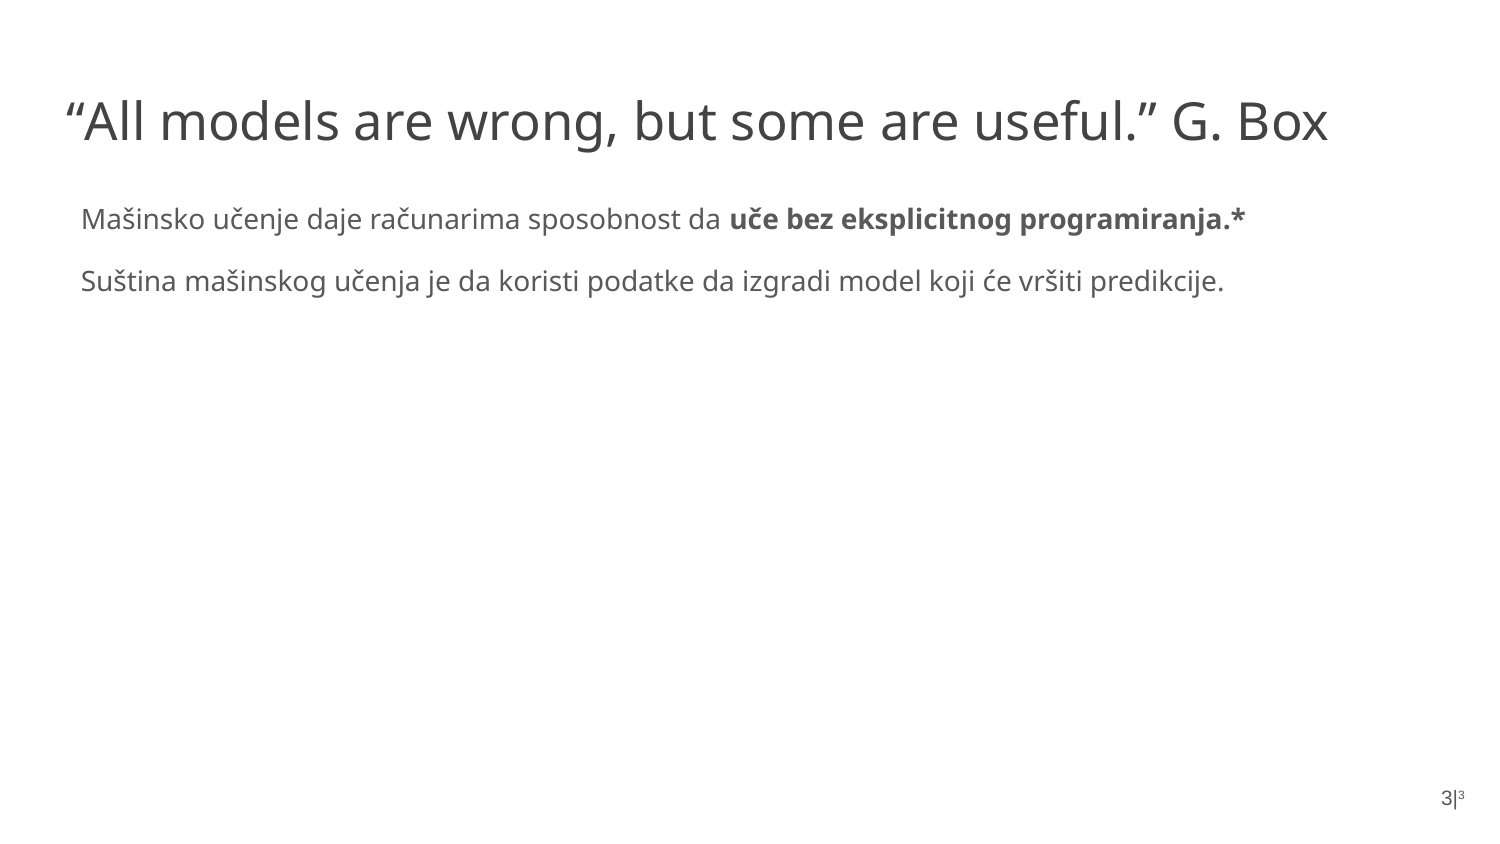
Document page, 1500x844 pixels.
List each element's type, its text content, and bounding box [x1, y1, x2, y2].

text_box Suština mašinskog učenja je da koristi podatke da izgradi model koji će vršiti predikcije. [65, 250, 1367, 313]
text_box Mašinsko učenje daje računarima sposobnost da uče bez eksplicitnog programiranja.* [65, 186, 1367, 250]
slide_number 3|3 [1389, 764, 1480, 830]
title “All models are wrong, but some are useful.” G. Box [51, 72, 1476, 167]
